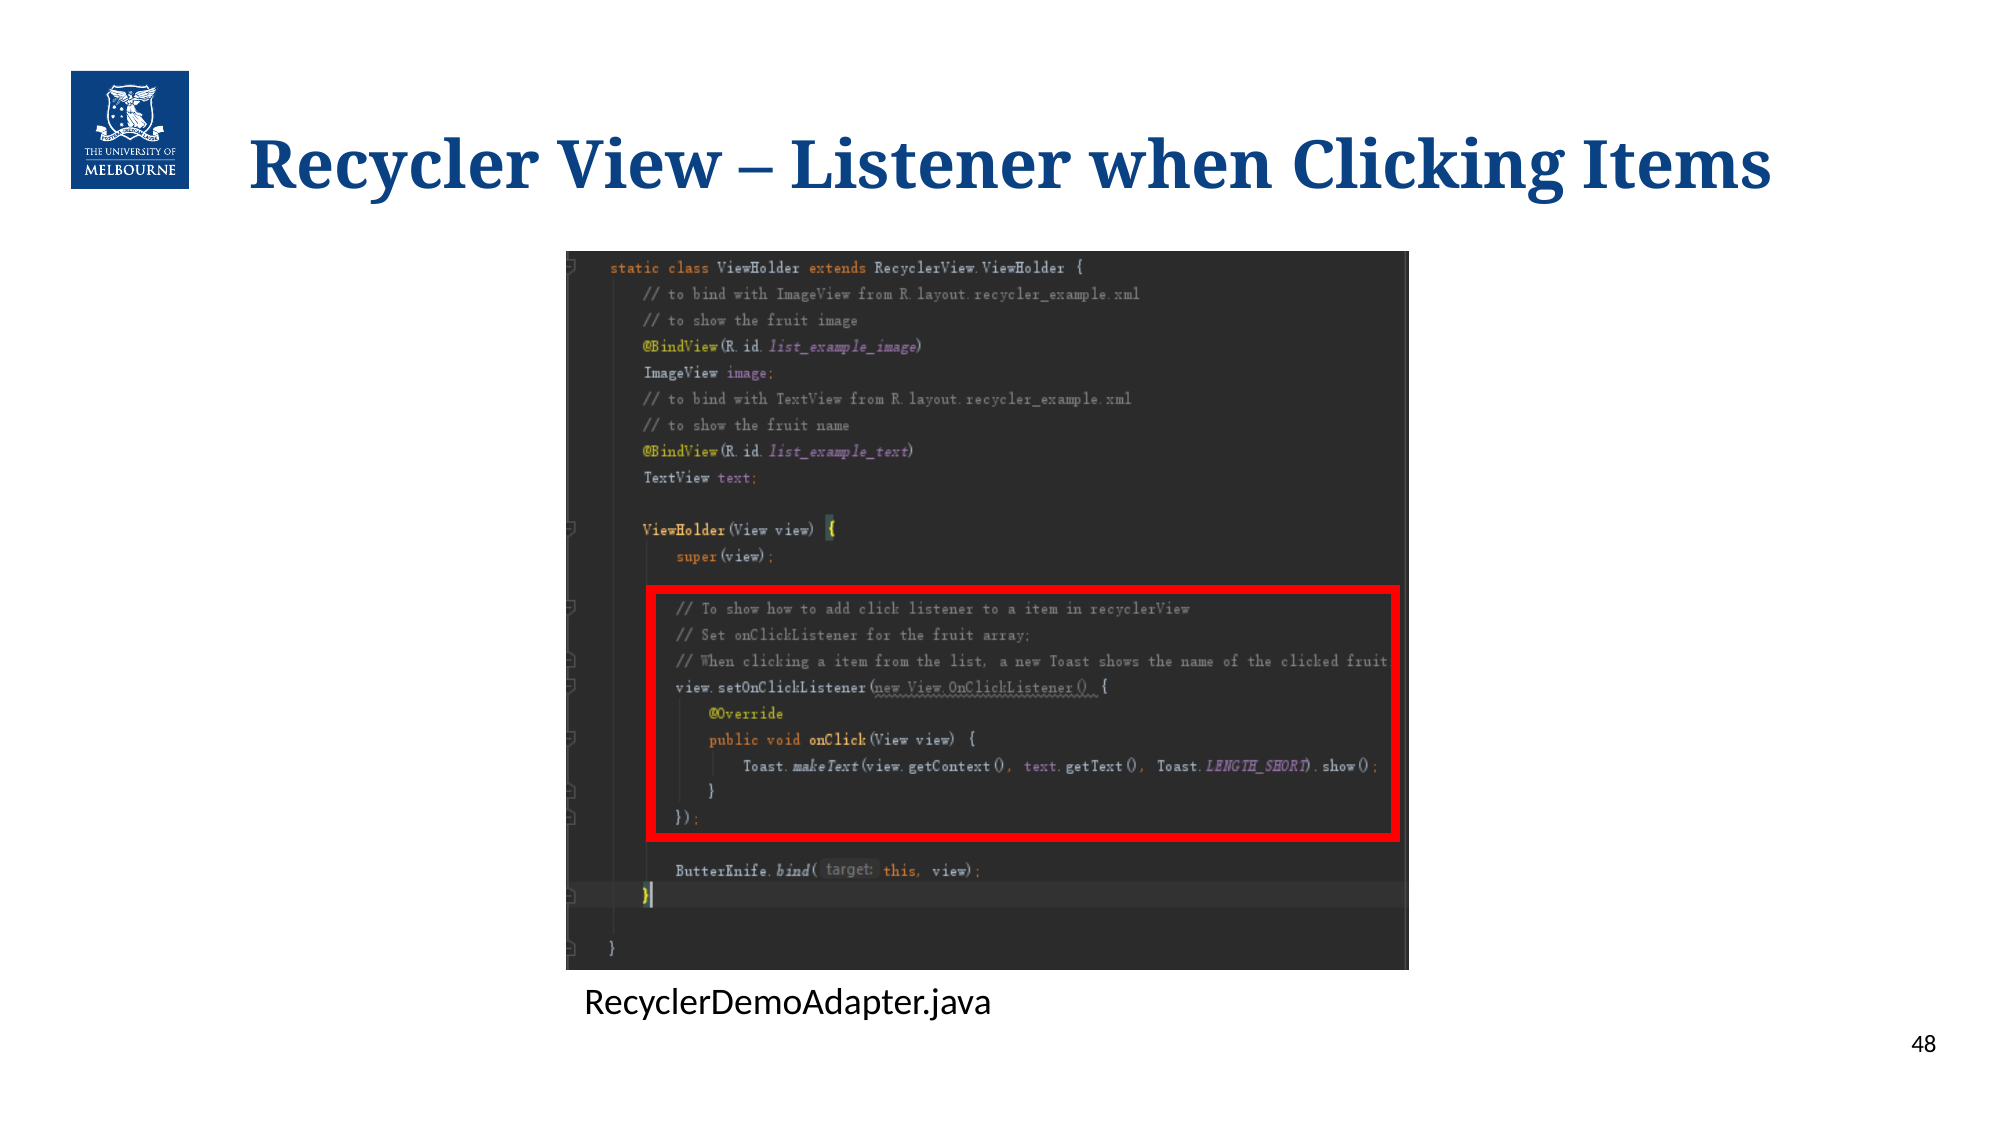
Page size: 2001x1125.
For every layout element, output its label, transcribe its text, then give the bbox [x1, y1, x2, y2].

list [566, 251, 1409, 970]
title Recycler View – Listener when Clicking Items [234, 64, 1924, 211]
text_box RecyclerDemoAdapter.java [569, 970, 1008, 1029]
slide_number 48 [1797, 1012, 1937, 1073]
